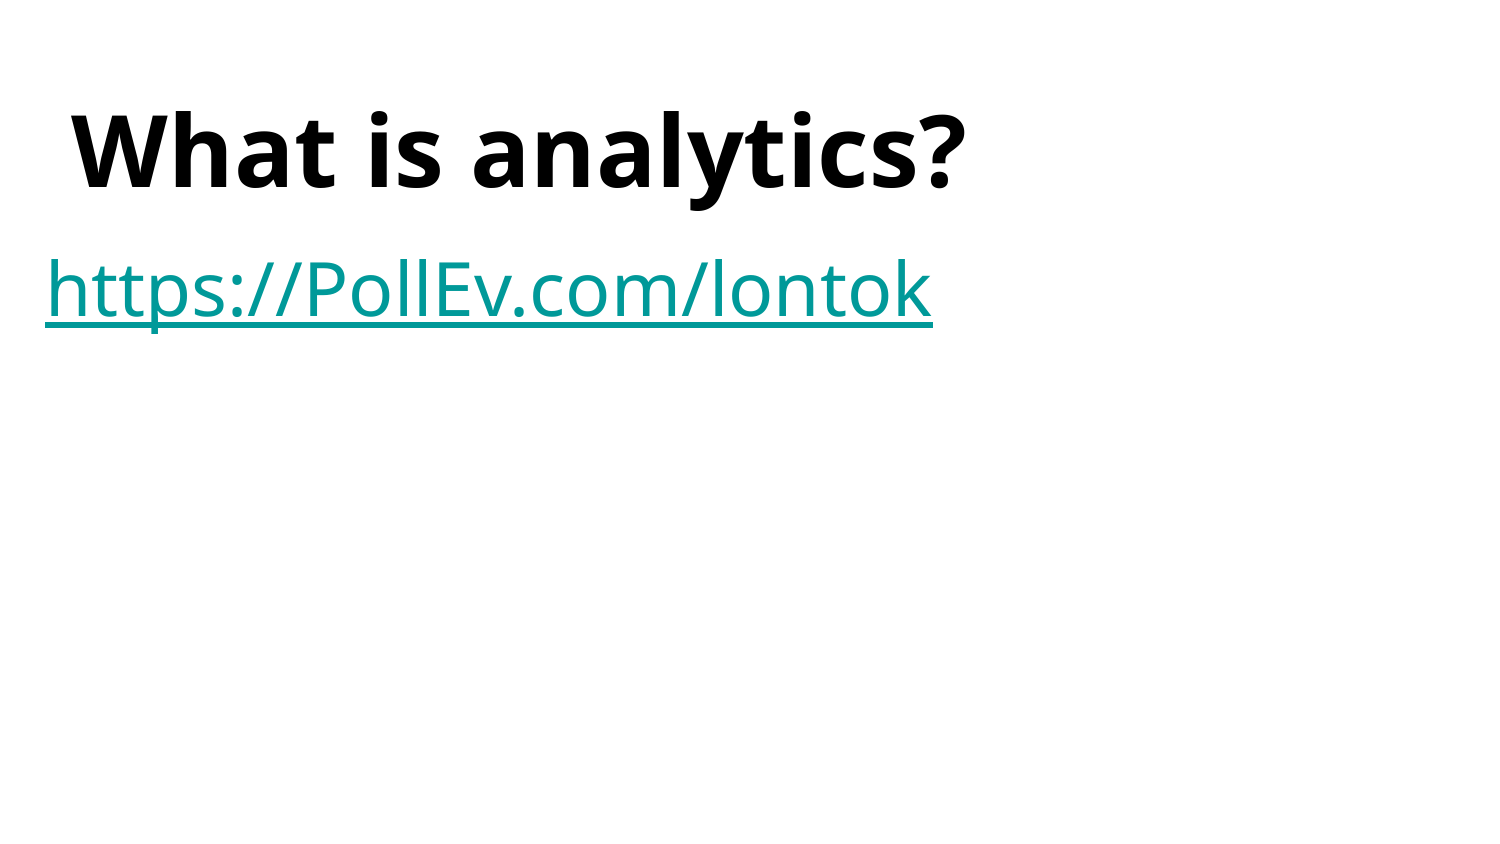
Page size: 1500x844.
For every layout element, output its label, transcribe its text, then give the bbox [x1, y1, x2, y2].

title What is analytics? [71, 93, 1423, 205]
list https://PollEv.com/lontok [45, 220, 1394, 772]
